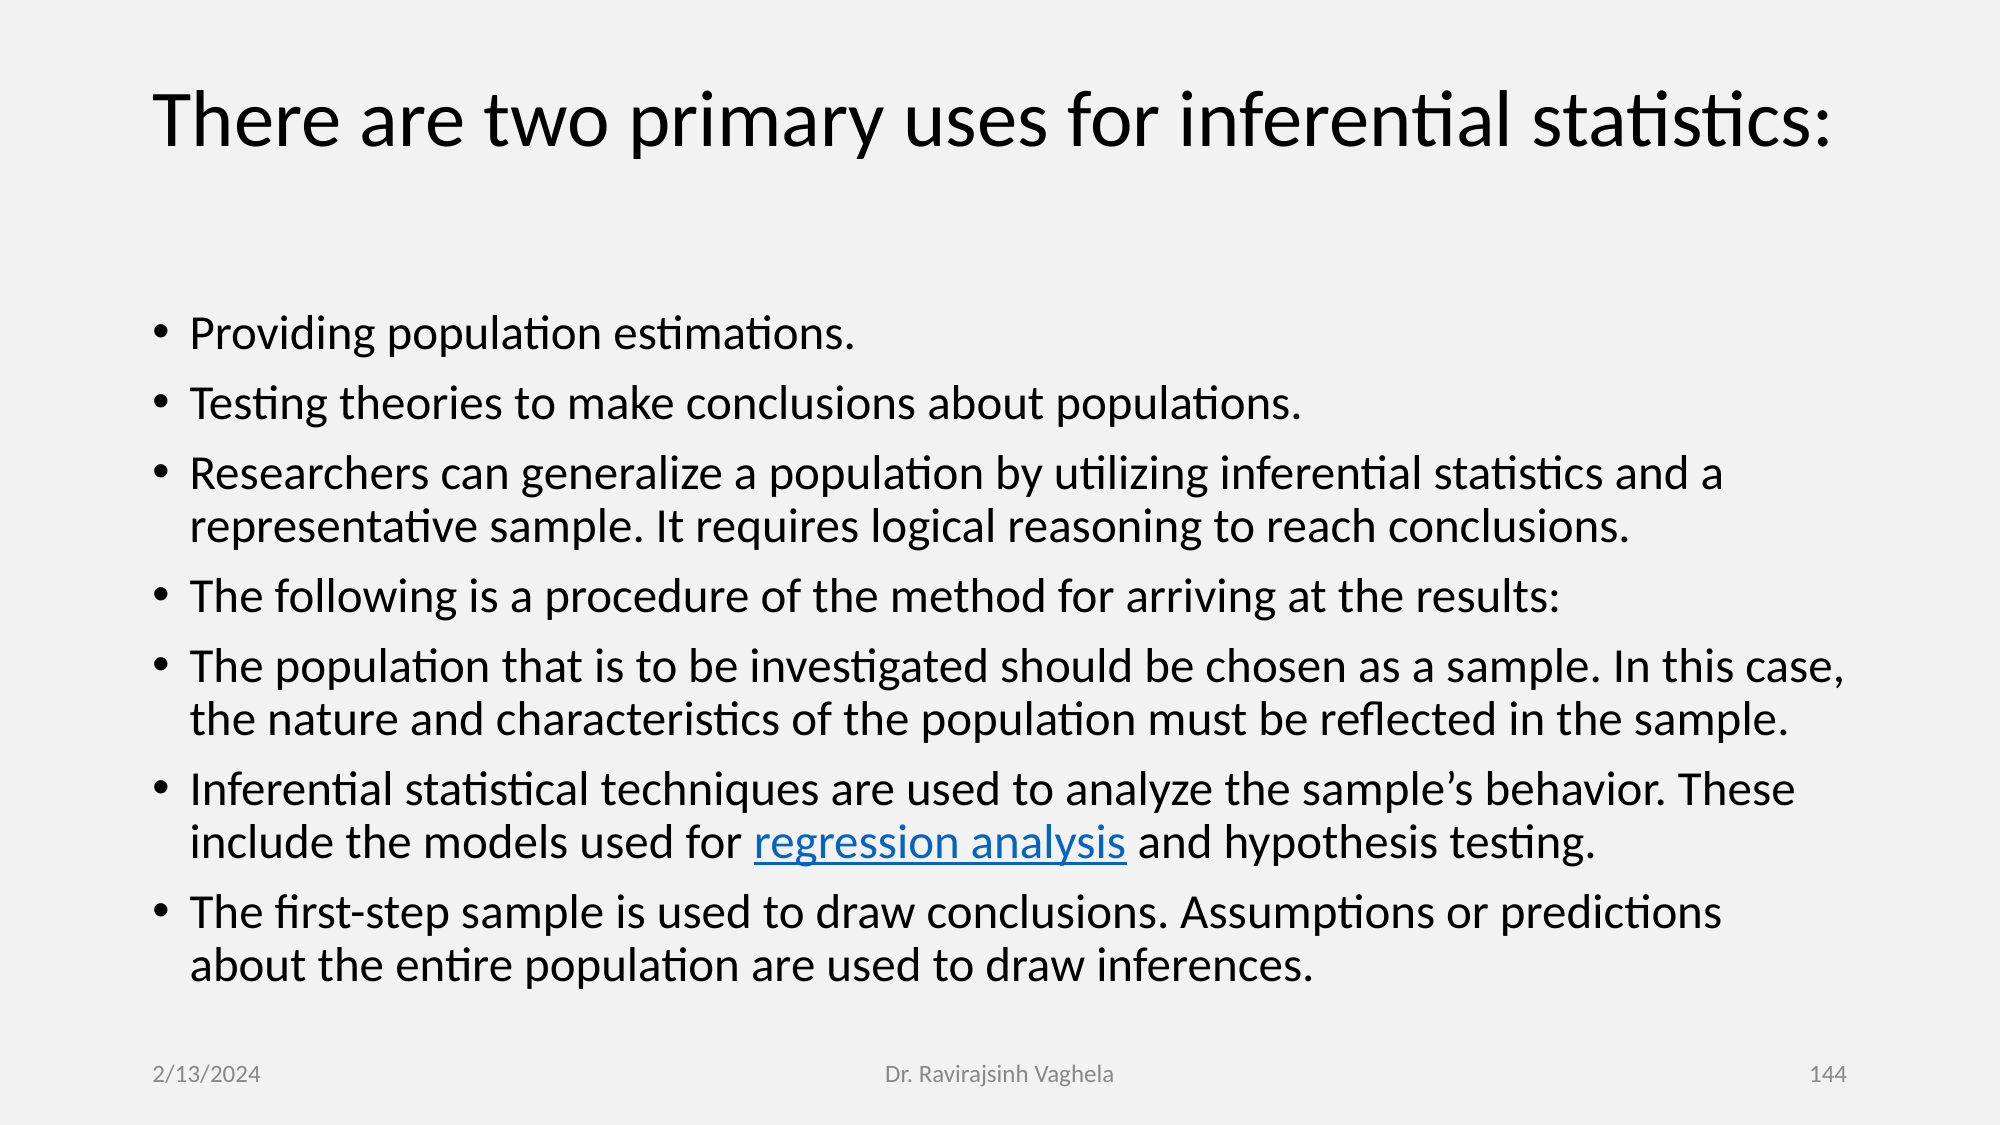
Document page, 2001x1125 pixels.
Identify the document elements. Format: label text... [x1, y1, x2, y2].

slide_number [137, 1042, 588, 1103]
title There are two primary uses for inferential statistics: [137, 59, 1863, 278]
list Providing population estimations. Testing theories to make conclusions about populations. Researchers can generalize a population by utilizing inferential statistics and a representative sample. It requires logical reasoning to reach conclusions. The following is a procedure of the method for arriving at the results: The population that is to be investigated should be chosen as a sample. In this case, the nature and characteristics of the population must be reflected in the sample. Inferential statistical techniques are used to analyze the sample’s behavior. These include the models used for regression analysis and hypothesis testing. The first-step sample is used to draw conclusions. Assumptions or predictions about the entire population are used to draw inferences. [137, 299, 1863, 1014]
footer Dr. Ravirajsinh Vaghela [662, 1042, 1338, 1103]
slide_number ‹#› [1412, 1042, 1863, 1103]
